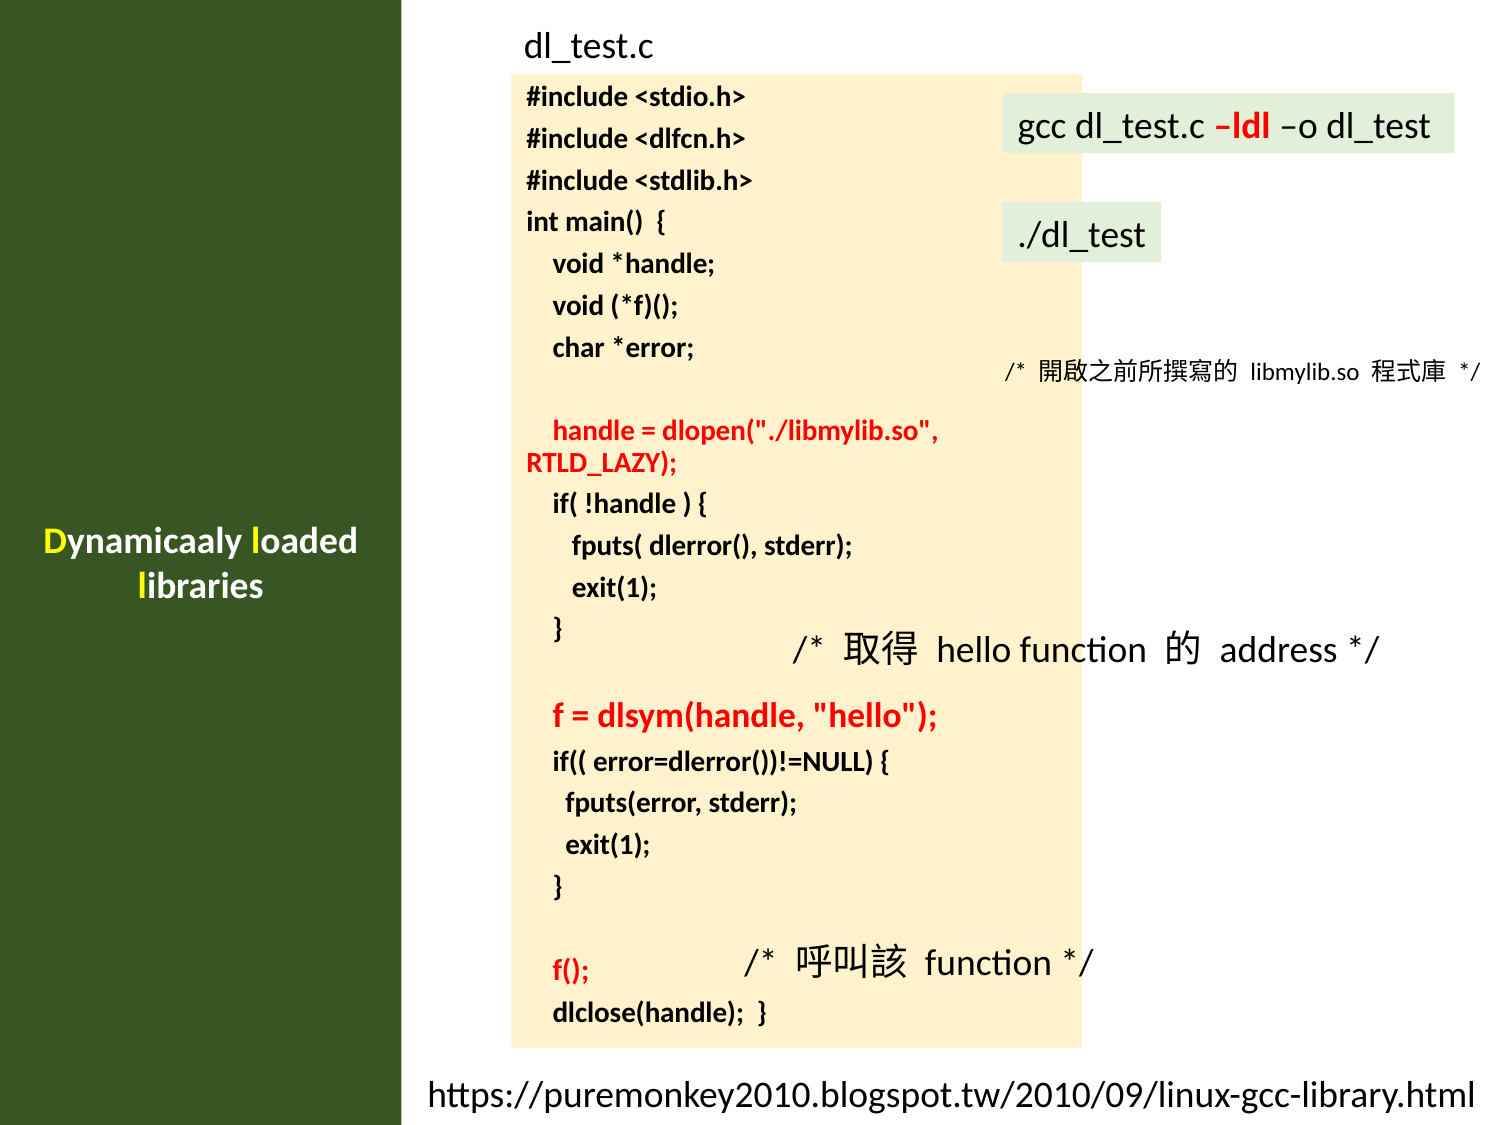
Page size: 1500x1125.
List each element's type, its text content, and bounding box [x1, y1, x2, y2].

text_box ./dl_test [1002, 202, 1162, 262]
text_box Dynamicaaly loaded libraries [0, 0, 402, 1125]
text_box gcc dl_test.c –ldl –o dl_test [1002, 93, 1455, 153]
text_box dl_test.c [508, 13, 669, 74]
text_box /* 呼叫該 function */ [729, 930, 1118, 991]
text_box /* 開啟之前所撰寫的 libmylib.so 程式庫 */ [981, 335, 1500, 396]
list #include <stdio.h> #include <dlfcn.h> #include <stdlib.h> int main() { void *handle; void (*f)(); char *error; handle = dlopen("./libmylib.so", RTLD_LAZY); if( !handle ) { fputs( dlerror(), stderr); exit(1); } f = dlsym(handle, "hello"); if(( error=dlerror())!=NULL) { fputs(error, stderr); exit(1); } f(); dlclose(handle); } [511, 74, 1082, 1048]
text_box /* 取得 hello function 的 address */ [769, 618, 1412, 678]
text_box https://puremonkey2010.blogspot.tw/2010/09/linux-gcc-library.html [412, 1062, 1500, 1123]
